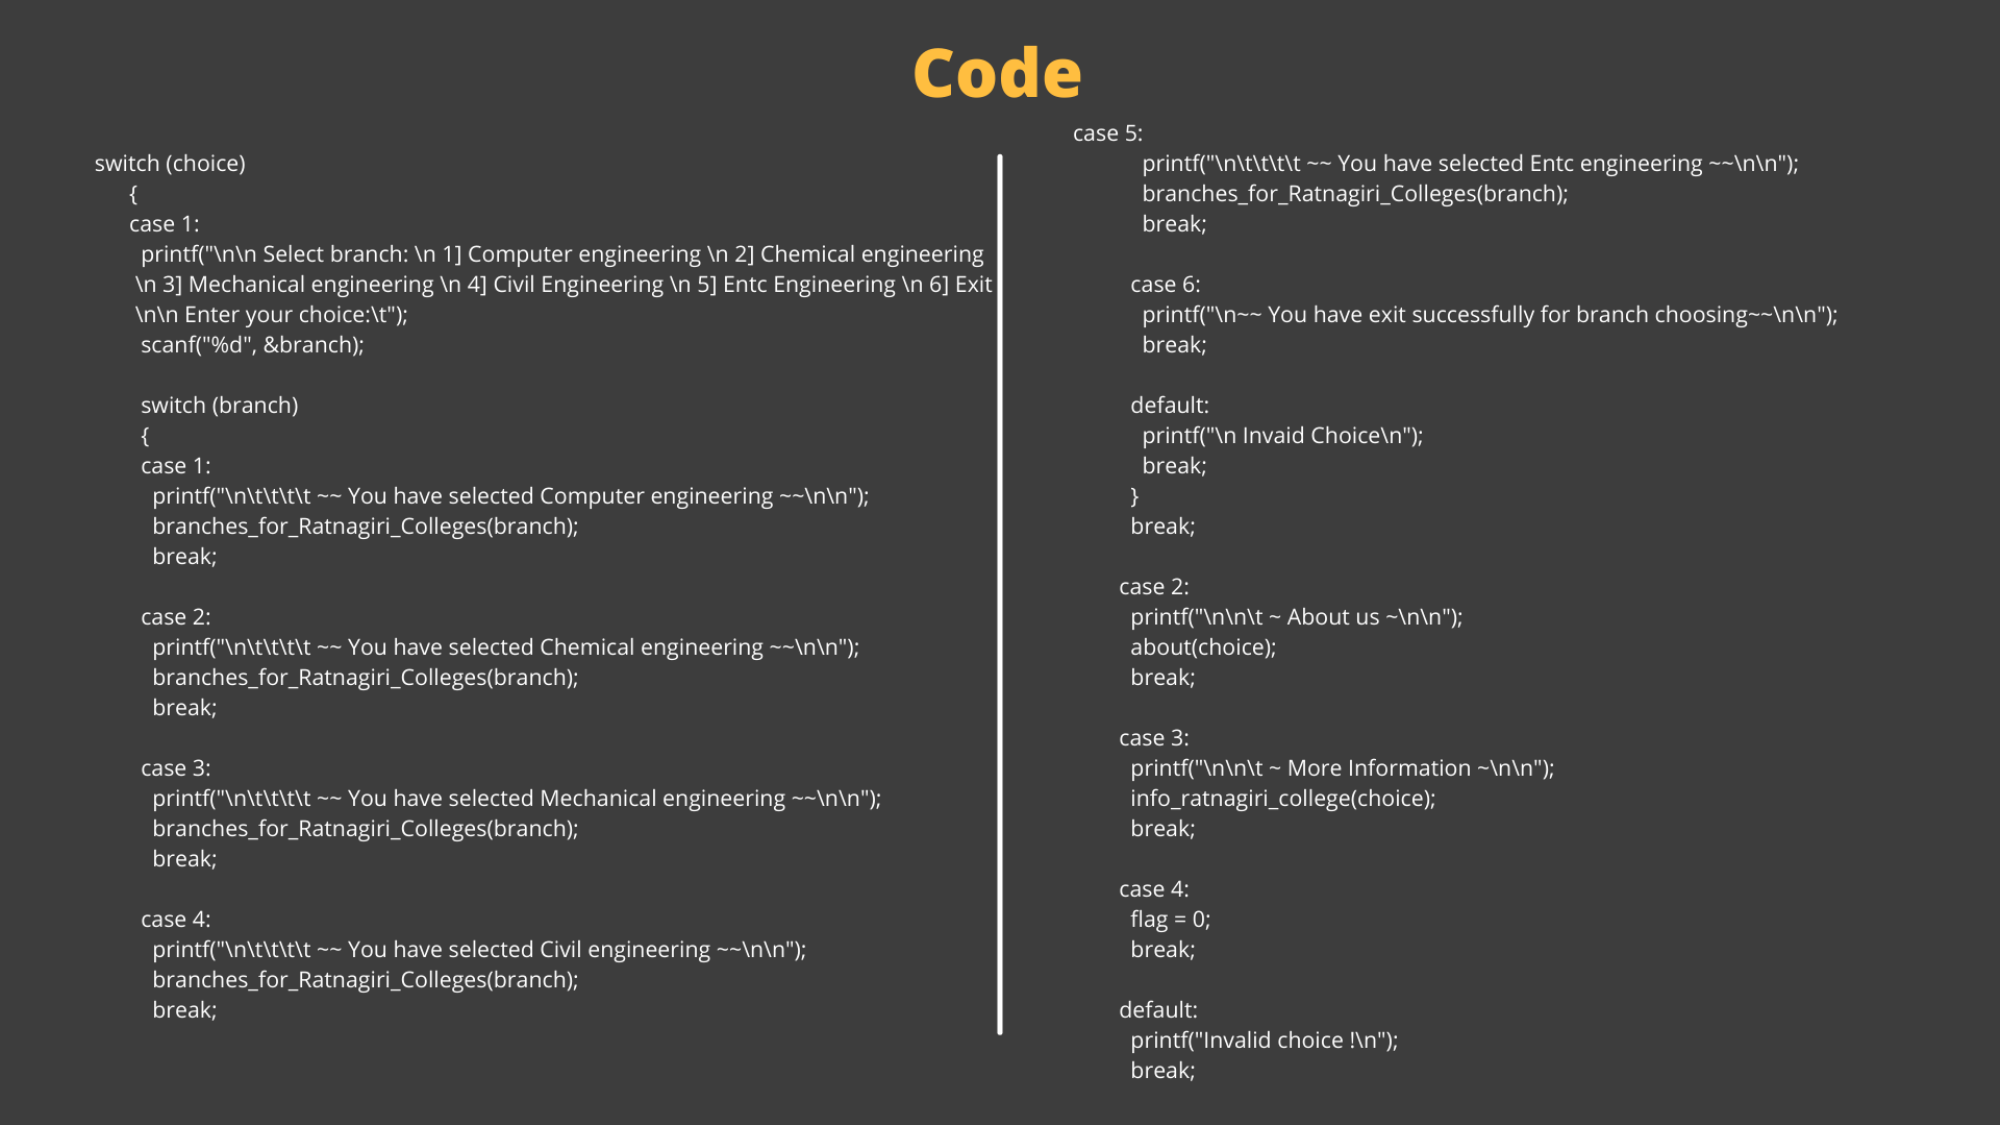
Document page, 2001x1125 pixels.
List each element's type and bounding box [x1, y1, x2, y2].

list [0, 0, 2000, 1125]
